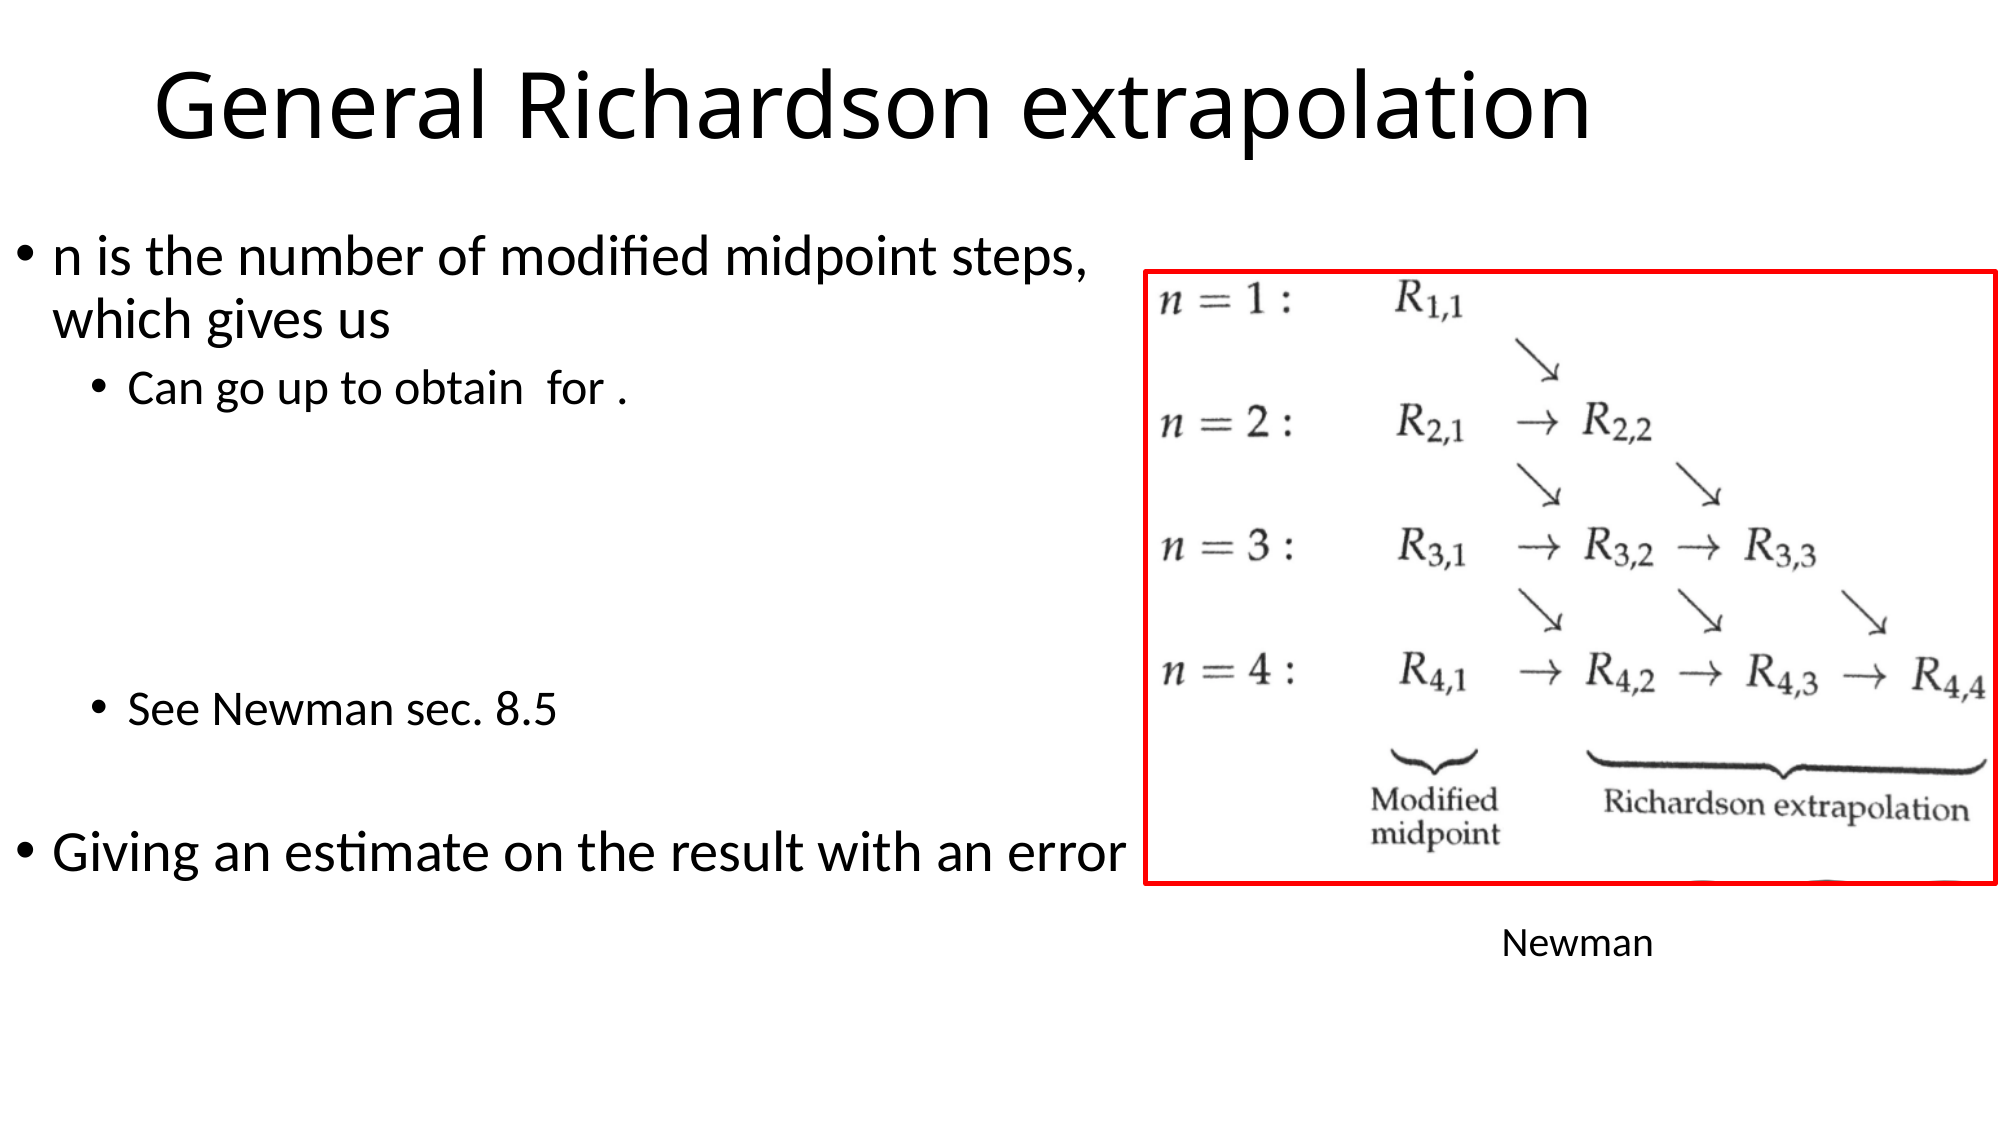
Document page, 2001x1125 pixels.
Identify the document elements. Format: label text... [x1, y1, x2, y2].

title General Richardson extrapolation [137, 0, 1863, 218]
picture [1147, 273, 1994, 882]
text_box Newman [1486, 907, 1670, 973]
